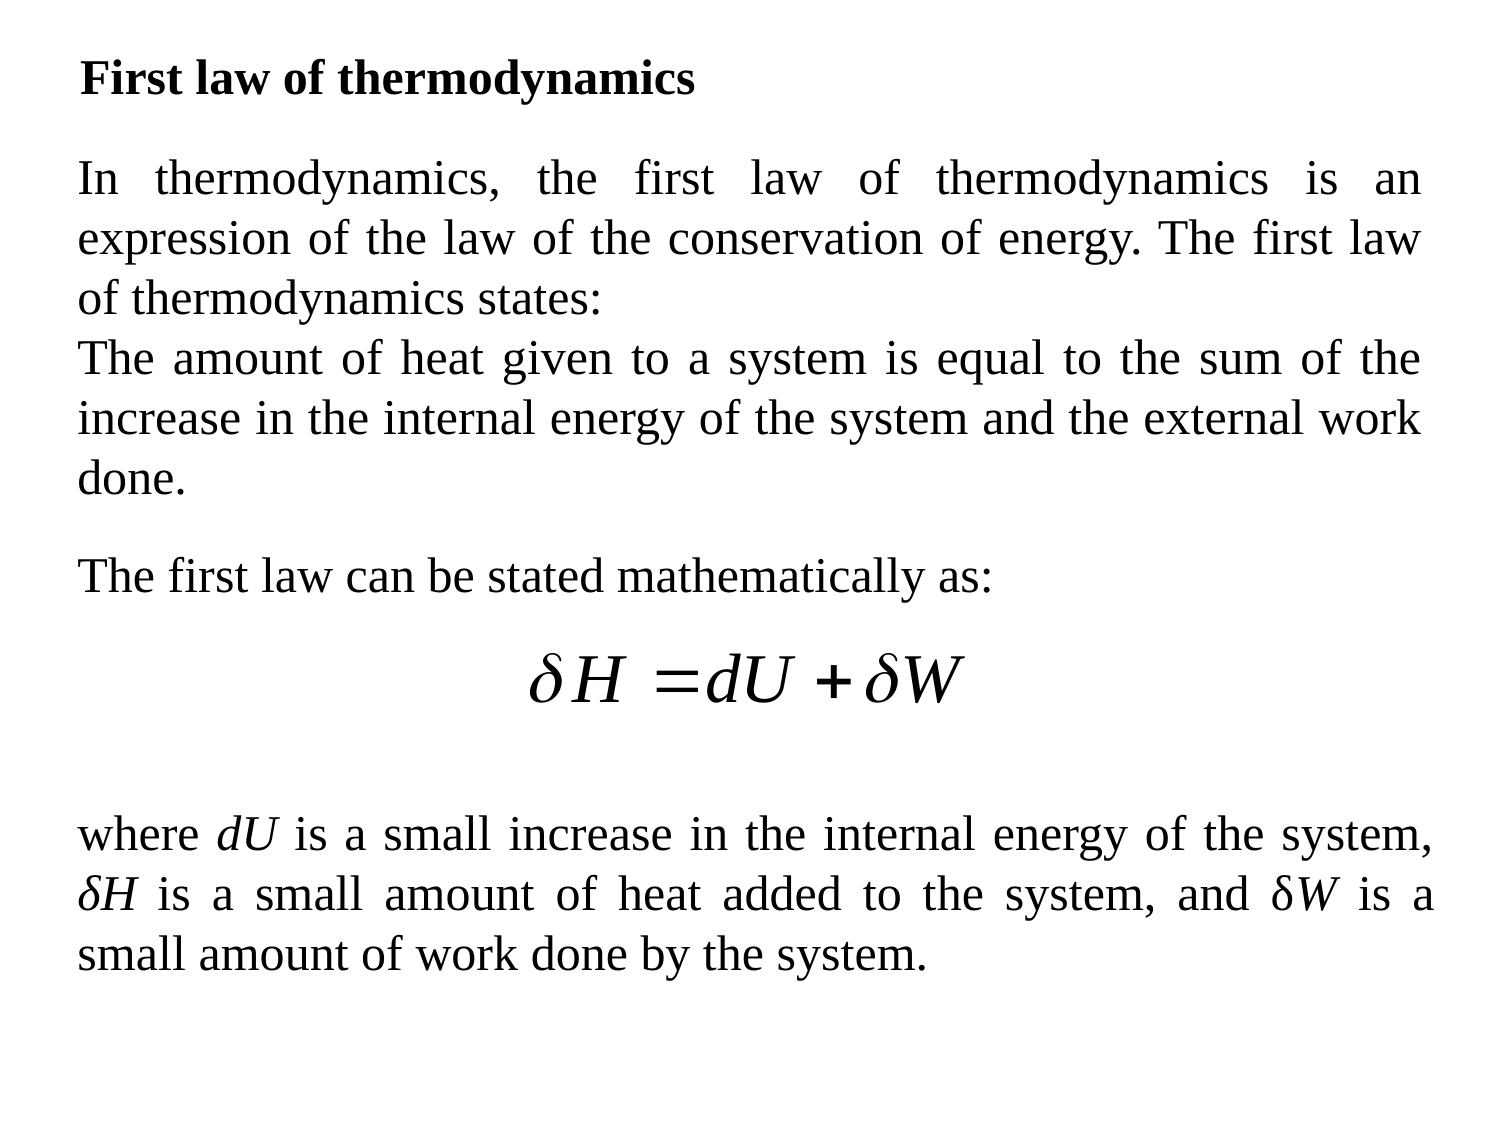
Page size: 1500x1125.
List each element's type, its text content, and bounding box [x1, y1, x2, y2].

text_box where dU is a small increase in the internal energy of the system, δH is a small amount of heat added to the system, and δW is a small amount of work done by the system. [62, 793, 1450, 989]
text_box The first law can be stated mathematically as: [62, 535, 1213, 671]
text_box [517, 638, 982, 721]
text_box In thermodynamics, the first law of thermodynamics is an expression of the law of the conservation of energy. The first law of thermodynamics states: The amount of heat given to a system is equal to the sum of the increase in the internal energy of the system and the external work done. [62, 137, 1438, 513]
text_box First law of thermodynamics [65, 37, 711, 113]
